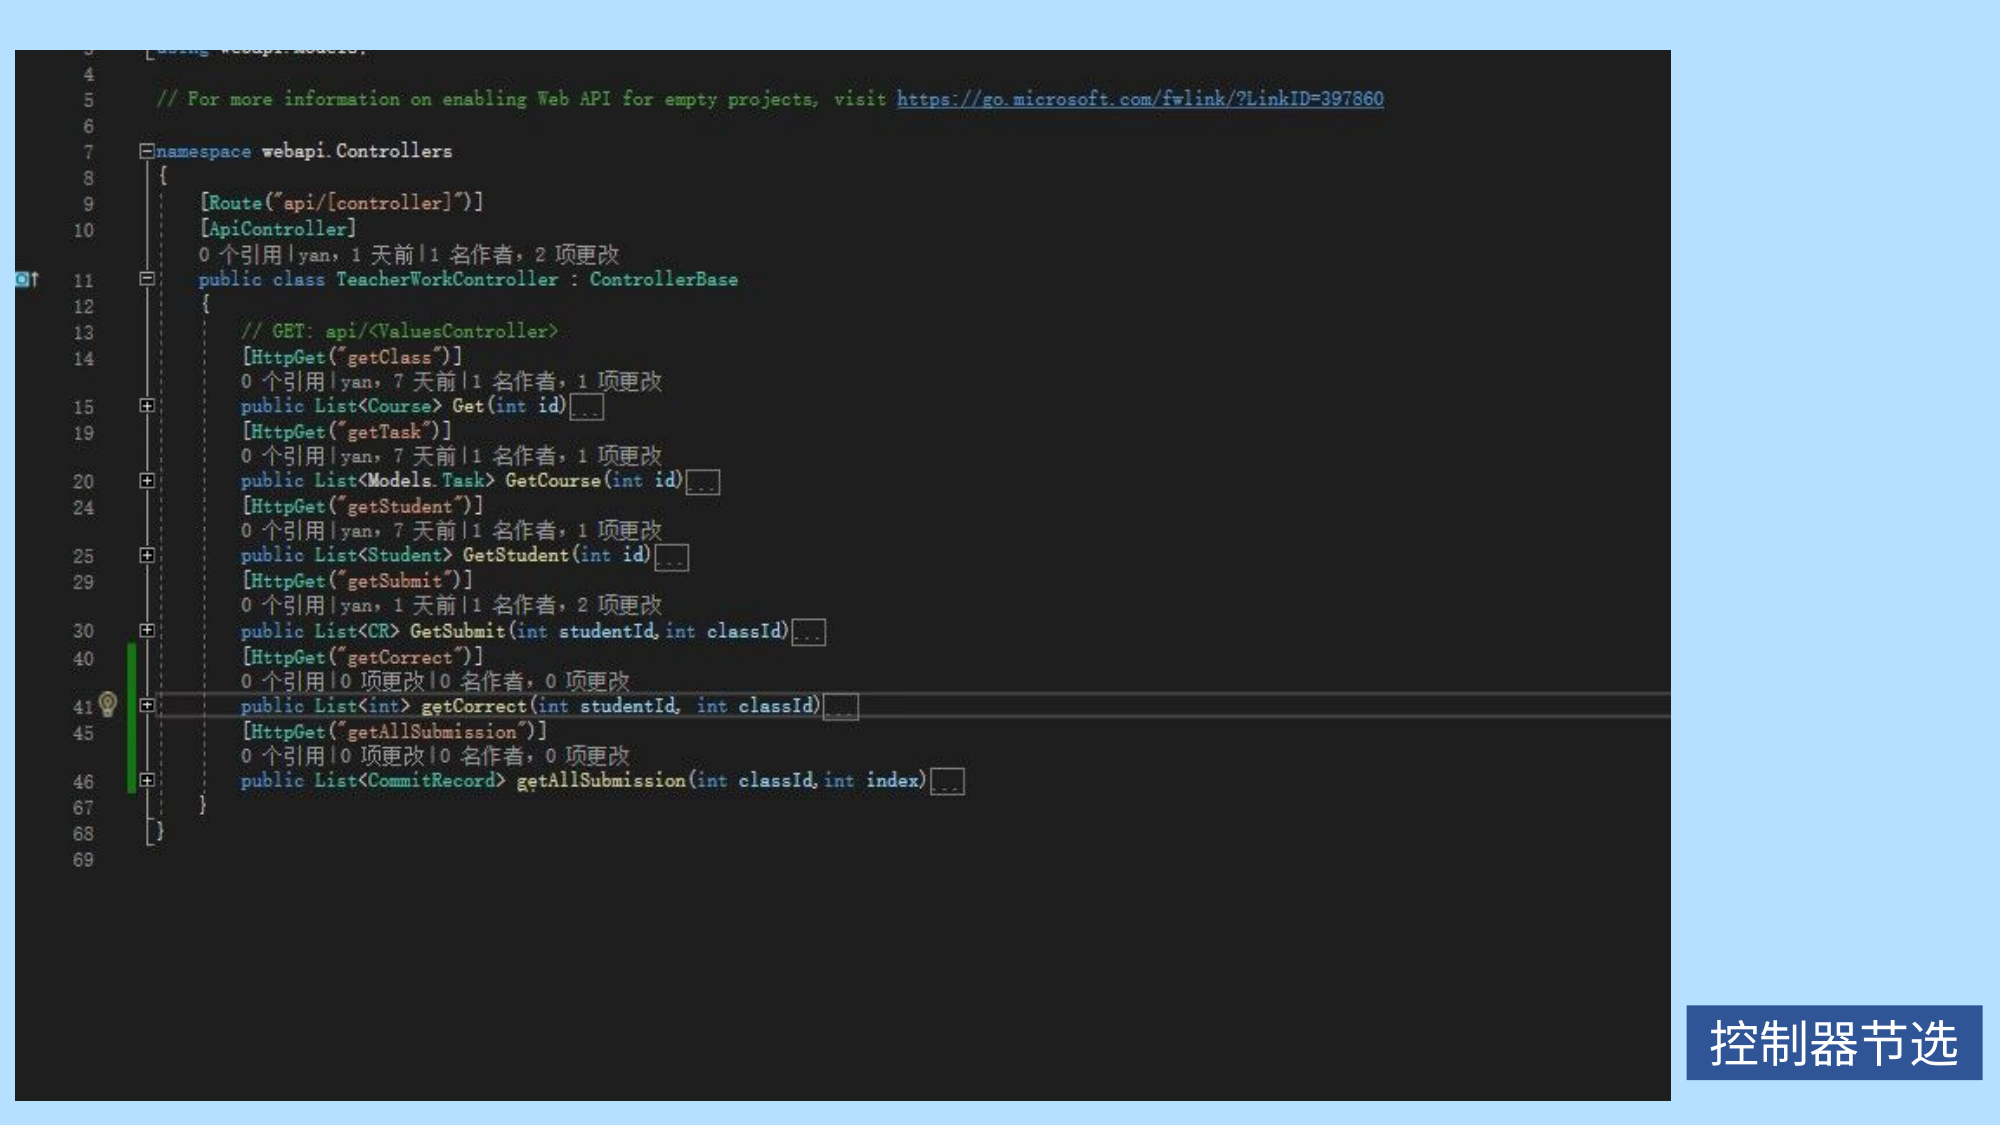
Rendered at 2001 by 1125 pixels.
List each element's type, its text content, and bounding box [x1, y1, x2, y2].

text_box 控制器节选 [1686, 1005, 1983, 1081]
picture [15, 50, 1671, 1101]
